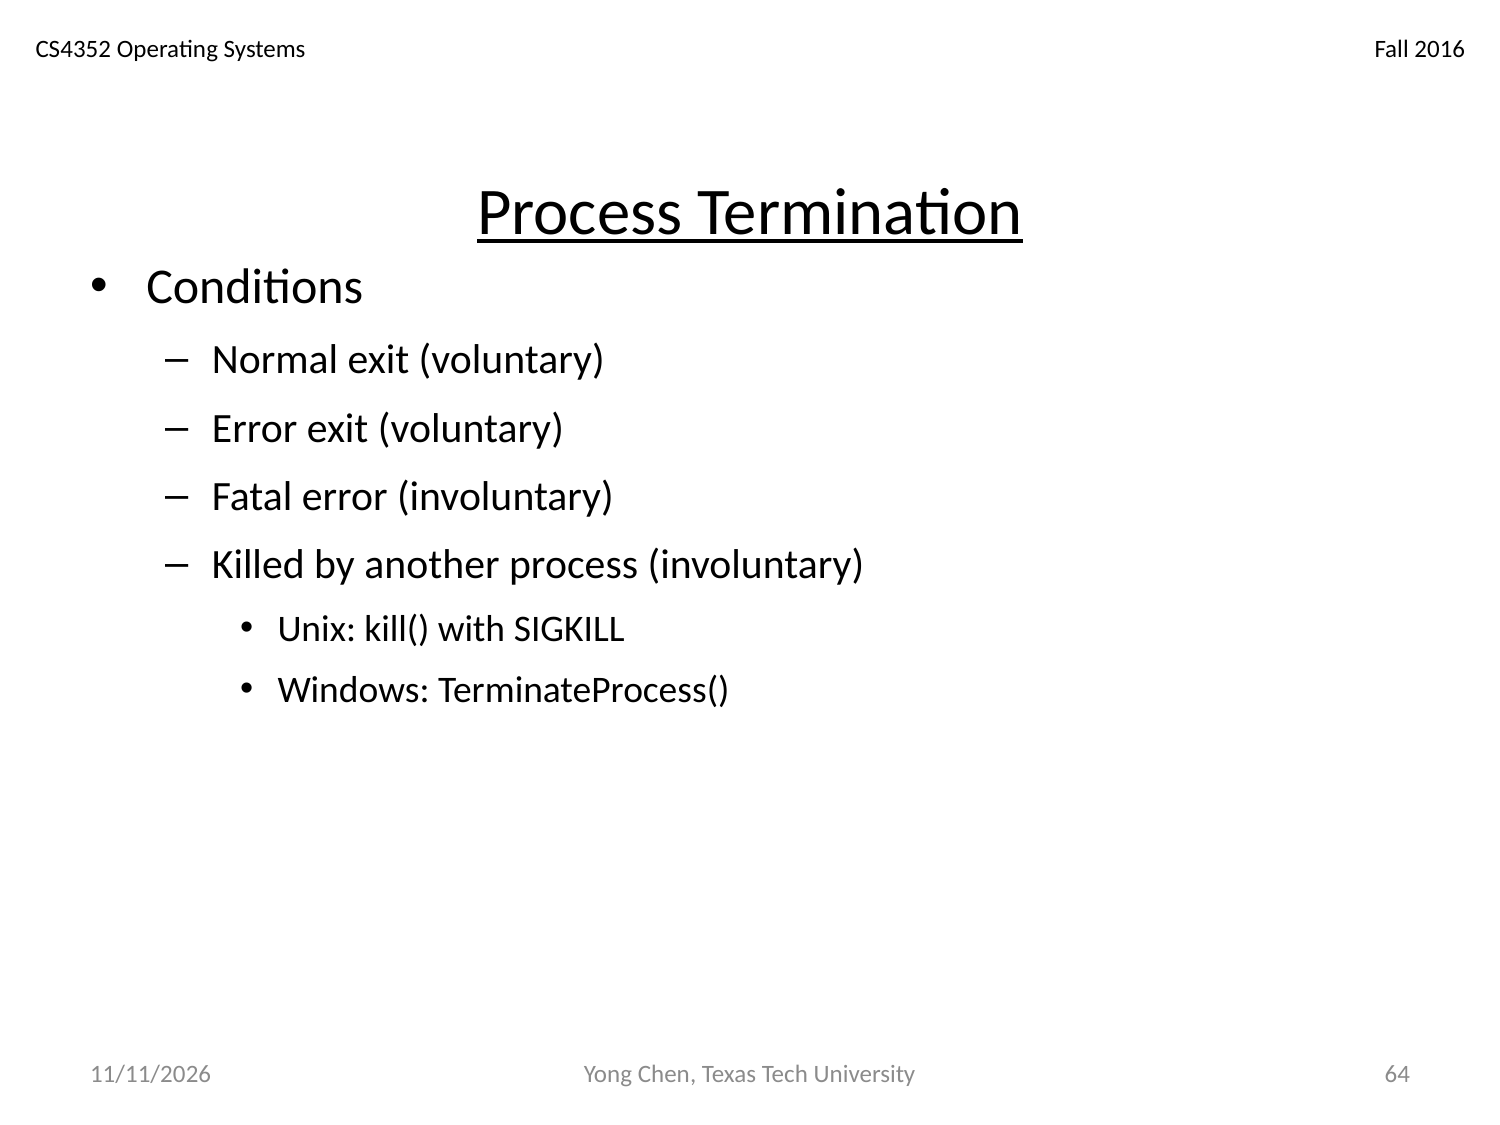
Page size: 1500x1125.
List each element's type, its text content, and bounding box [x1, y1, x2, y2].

slide_number 64 [1074, 1042, 1425, 1103]
footer Yong Chen, Texas Tech University [512, 1042, 988, 1103]
list Conditions Normal exit (voluntary) Error exit (voluntary) Fatal error (involuntary) Killed by another process (involuntary) Unix: kill() with SIGKILL Windows: TerminateProcess() [75, 263, 1425, 1023]
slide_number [75, 1042, 425, 1103]
title Process Termination [75, 160, 1425, 263]
